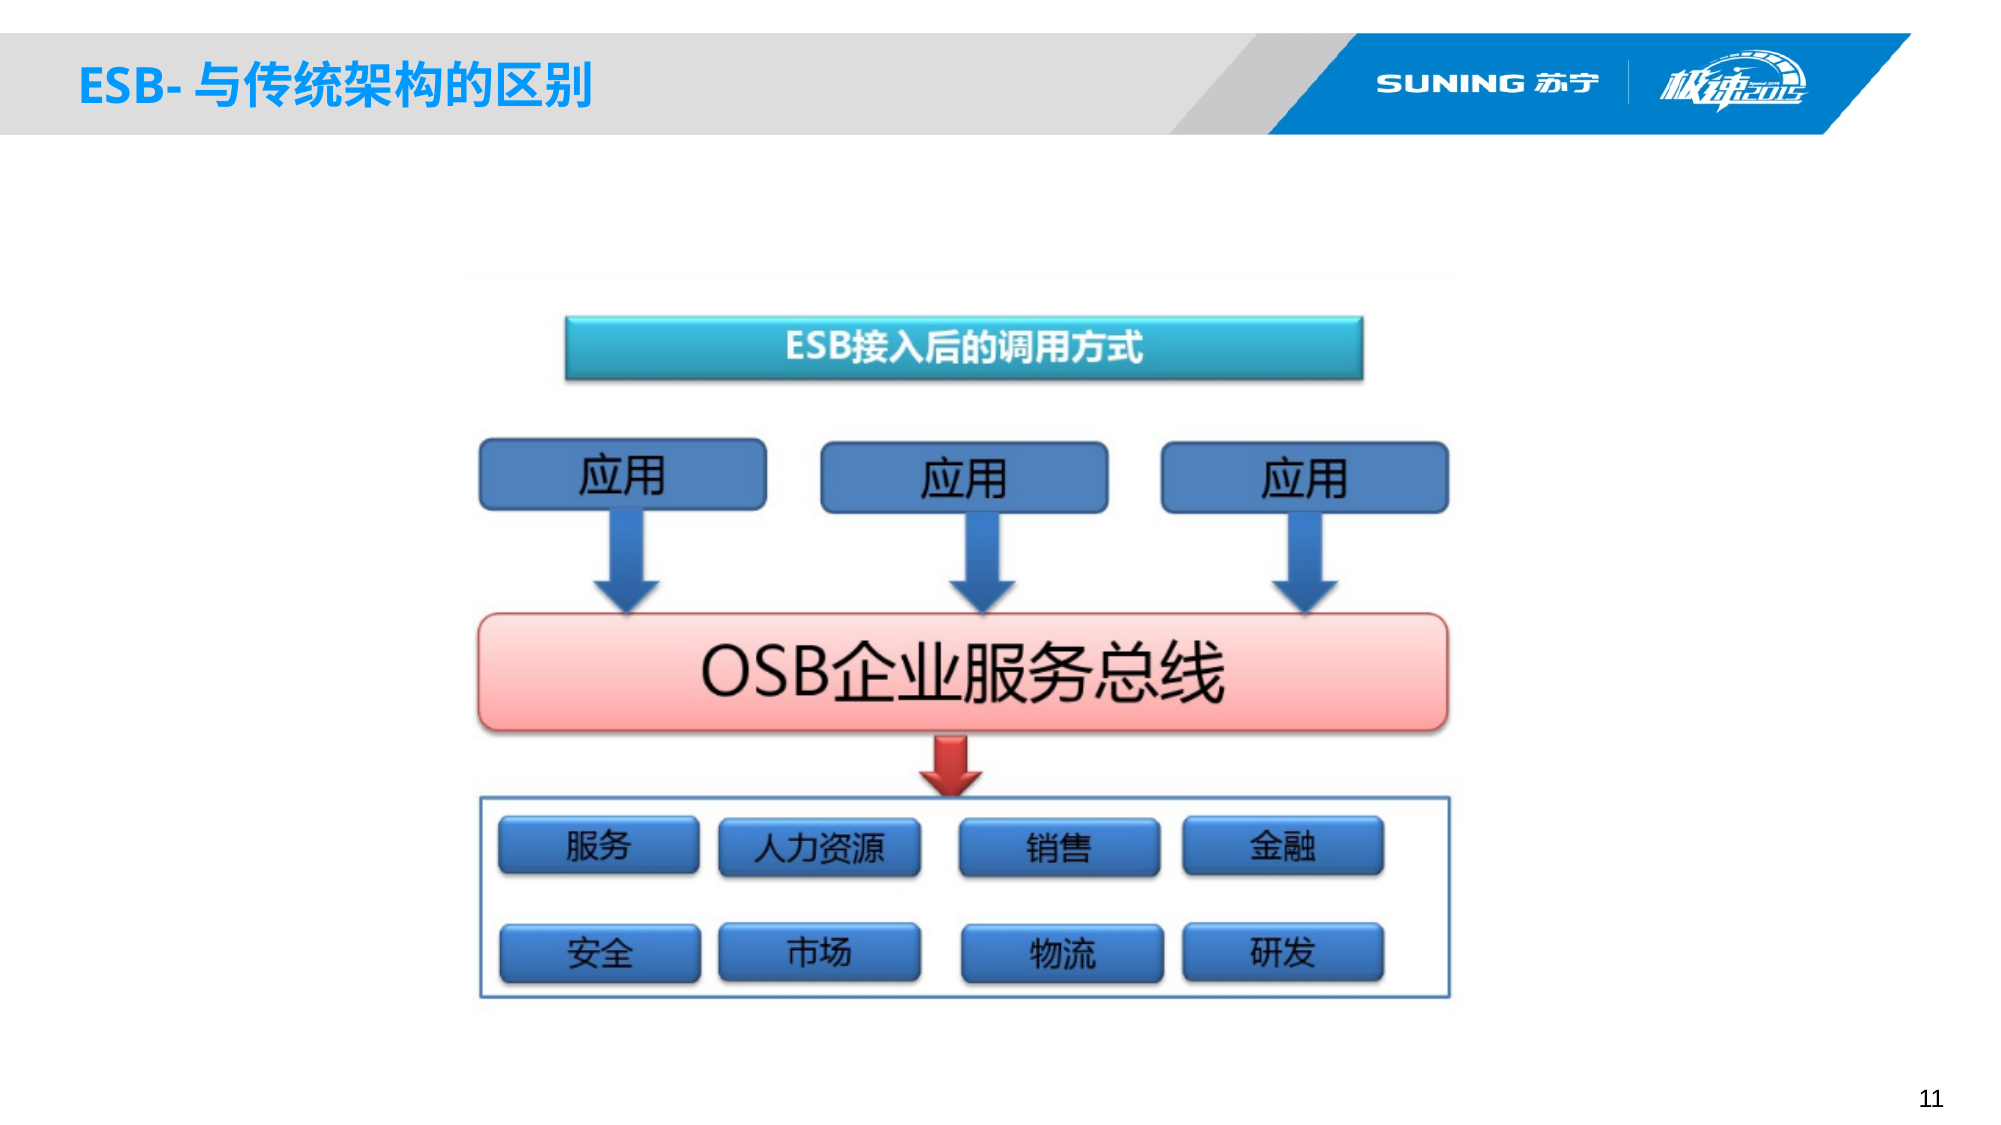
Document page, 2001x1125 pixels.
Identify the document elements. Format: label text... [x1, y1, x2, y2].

picture [0, 0, 2001, 1125]
title ESB-与传统架构的区别 [62, 33, 1327, 134]
